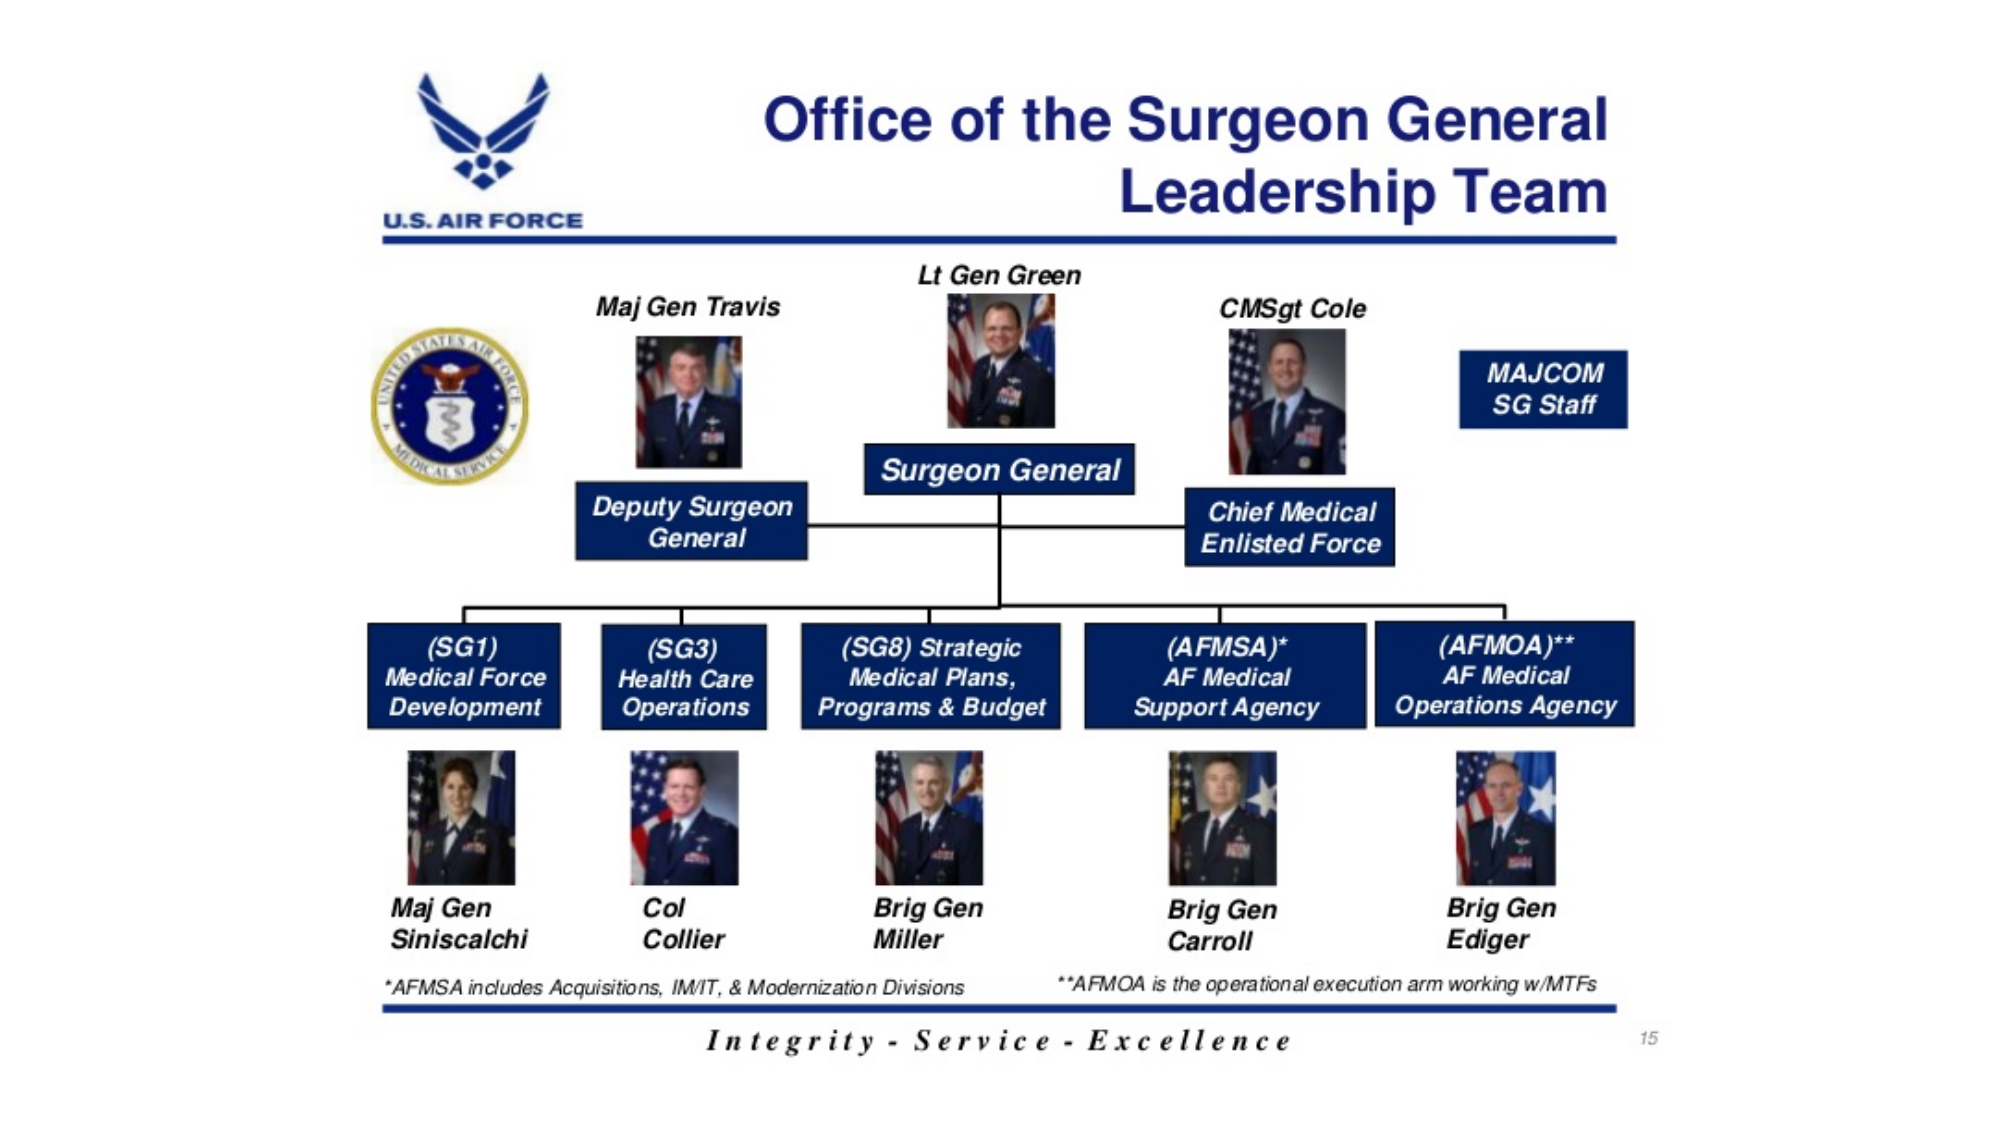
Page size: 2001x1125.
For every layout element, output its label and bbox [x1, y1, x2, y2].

picture [327, 59, 1673, 1069]
